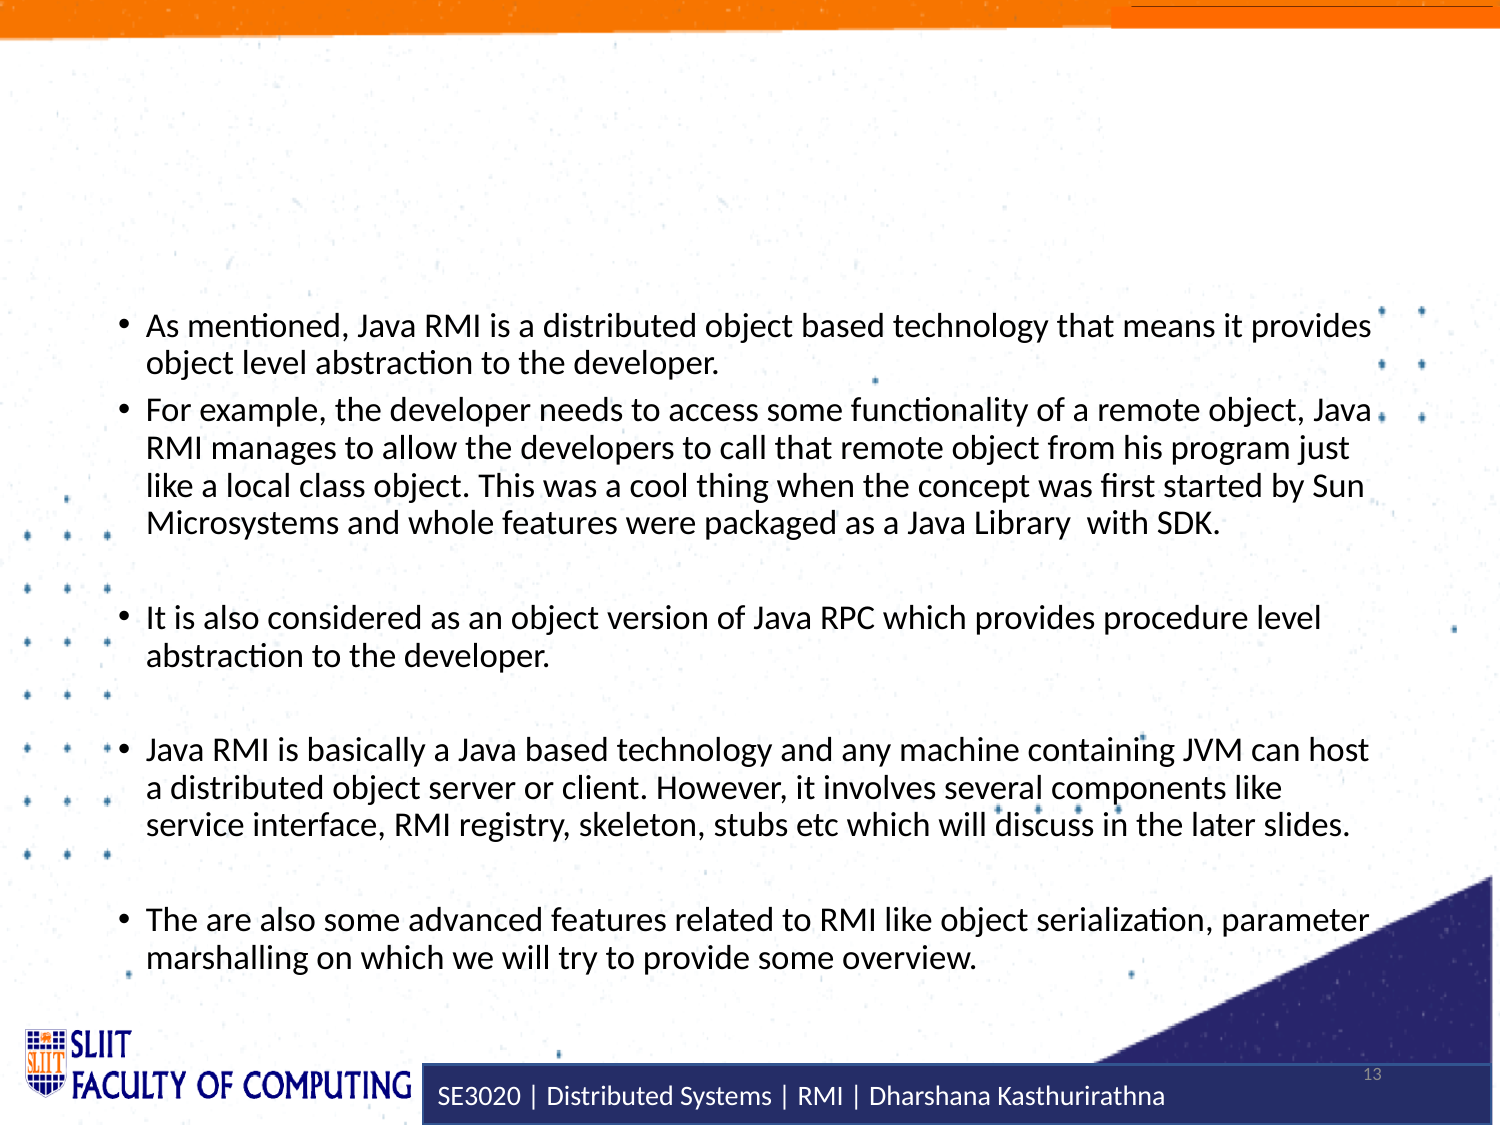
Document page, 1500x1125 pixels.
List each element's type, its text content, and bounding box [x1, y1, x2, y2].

list As mentioned, Java RMI is a distributed object based technology that means it provides object level abstraction to the developer. For example, the developer needs to access some functionality of a remote object, Java RMI manages to allow the developers to call that remote object from his program just like a local class object. This was a cool thing when the concept was first started by Sun Microsystems and whole features were packaged as a Java Library with SDK. It is also considered as an object version of Java RPC which provides procedure level abstraction to the developer. Java RMI is basically a Java based technology and any machine containing JVM can host a distributed object server or client. However, it involves several components like service interface, RMI registry, skeleton, stubs etc which will discuss in the later slides. The are also some advanced features related to RMI like object serialization, parameter marshalling on which we will try to provide some overview. [103, 299, 1397, 1014]
picture [0, 0, 1500, 1125]
slide_number 13 [1059, 1042, 1397, 1103]
